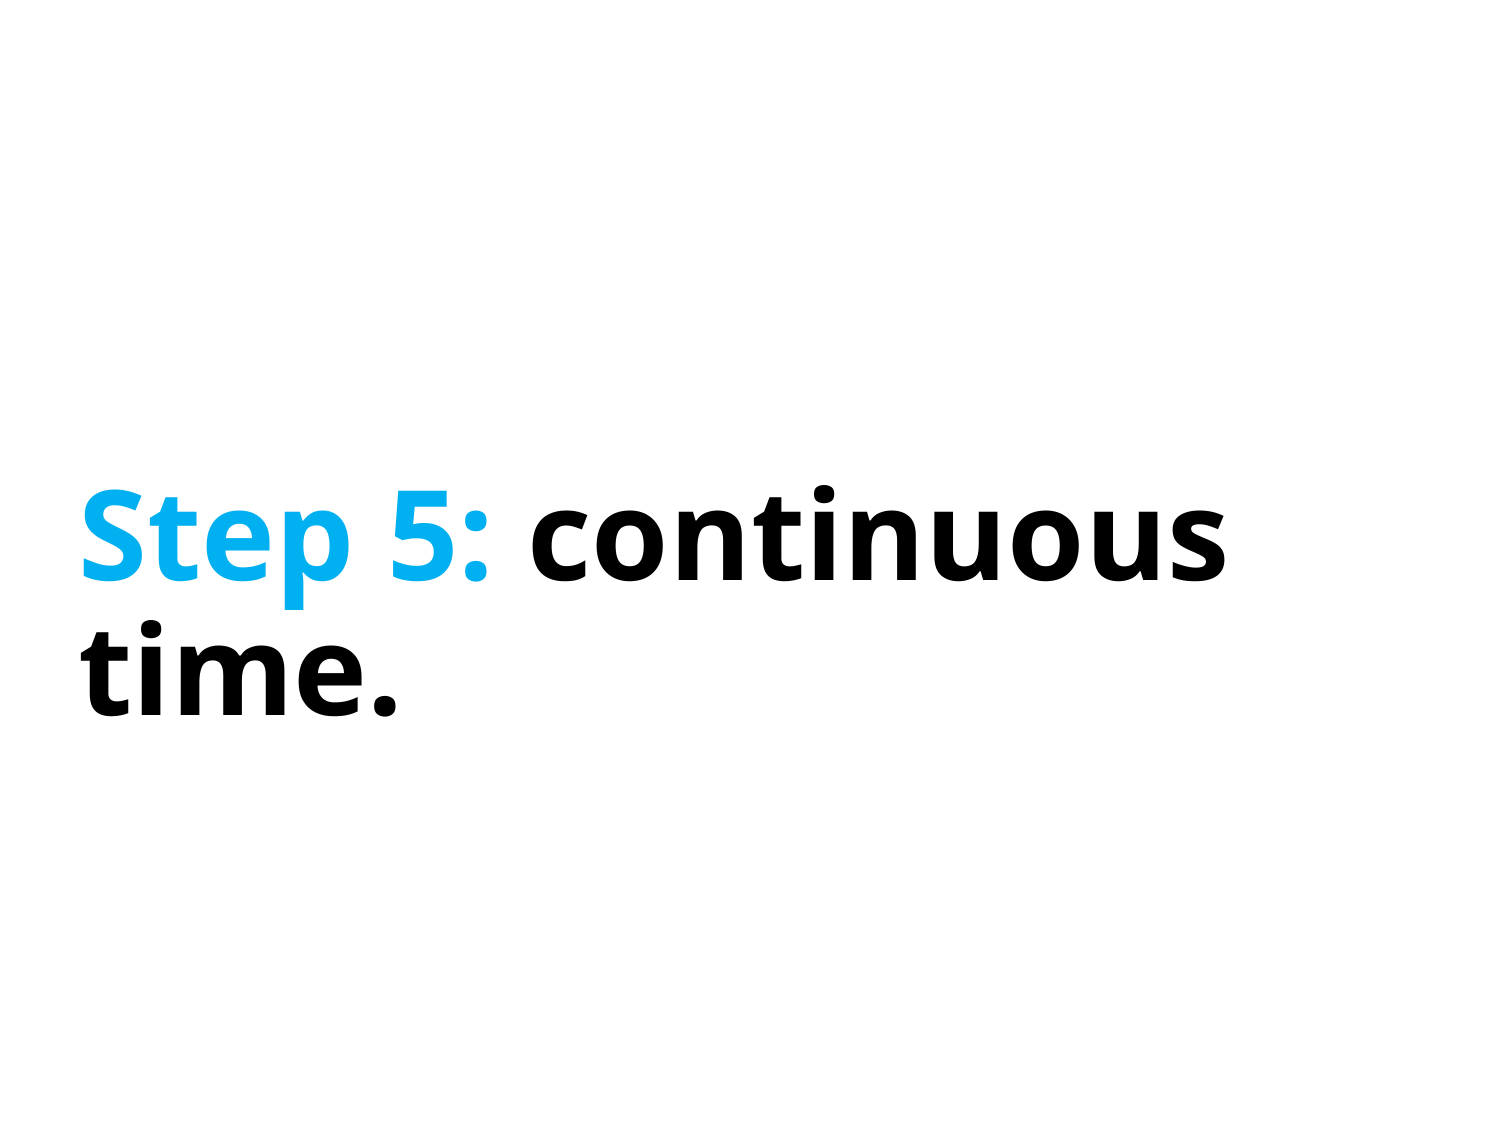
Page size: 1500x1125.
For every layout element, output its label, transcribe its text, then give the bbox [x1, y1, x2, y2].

title Step 5: continuous time. [63, 92, 1437, 750]
